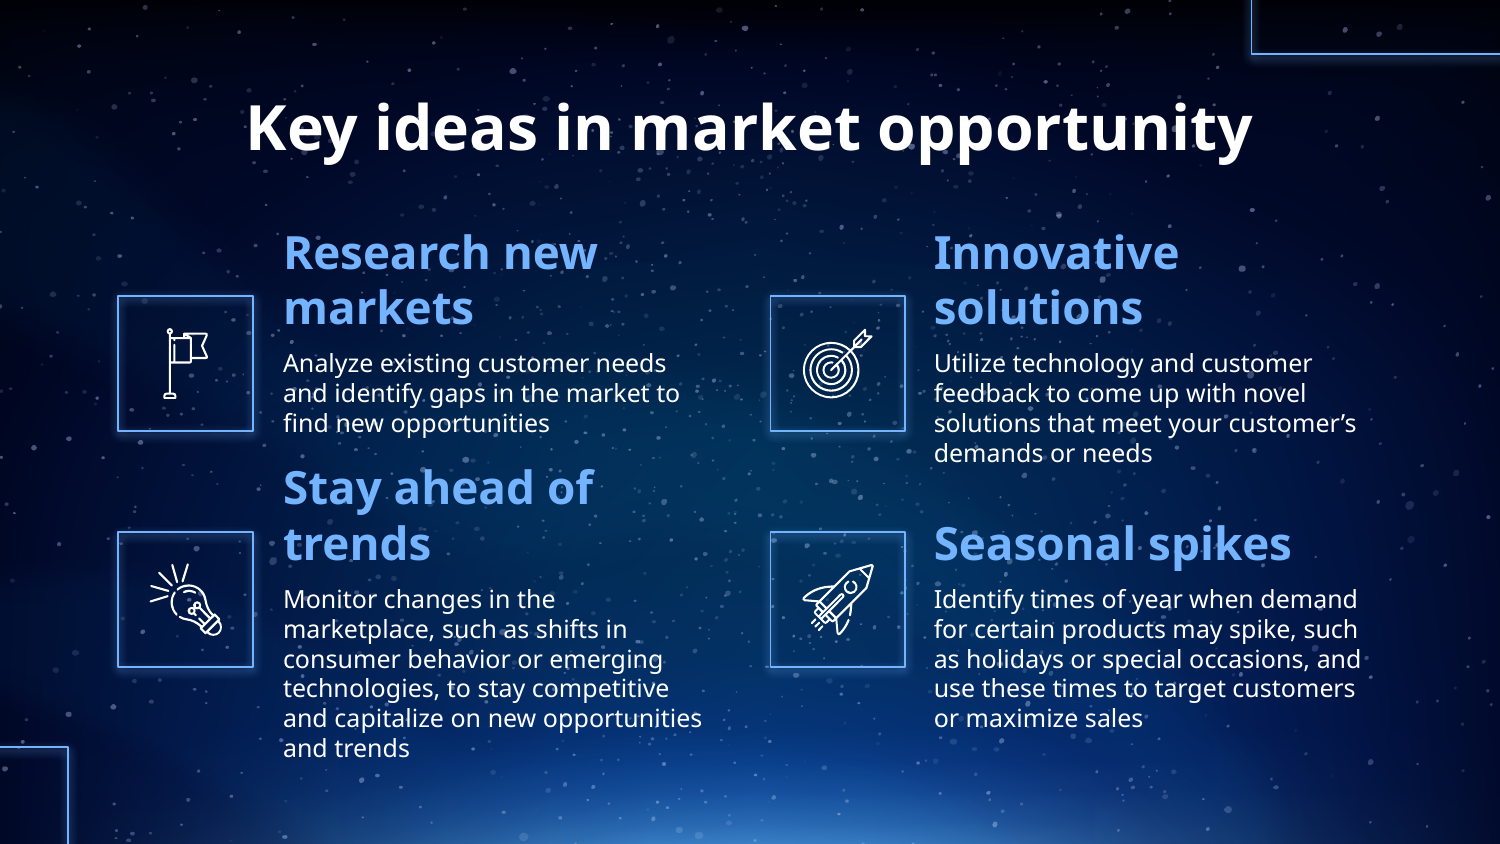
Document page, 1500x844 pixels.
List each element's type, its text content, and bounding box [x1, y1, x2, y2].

picture [1252, 0, 1500, 53]
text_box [149, 563, 223, 637]
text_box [801, 563, 875, 636]
text_box [163, 328, 208, 399]
text_box [770, 296, 906, 431]
text_box [118, 296, 254, 431]
text_box [770, 532, 906, 668]
subtitle Seasonal spikes [918, 509, 1380, 585]
subtitle Innovative solutions [918, 273, 1380, 349]
text_box [118, 532, 254, 668]
picture [0, 0, 1500, 844]
text_box [802, 328, 873, 399]
subtitle Utilize technology and customer feedback to come up with novel solutions that meet your customer’s demands or needs [918, 349, 1380, 468]
subtitle Stay ahead of trends [268, 509, 730, 568]
picture [0, 748, 67, 844]
subtitle Monitor changes in the marketplace, such as shifts in consumer behavior or emerging technologies, to stay competitive and capitalize on new opportunities and trends [268, 568, 730, 704]
subtitle Research new markets [268, 273, 730, 349]
subtitle Identify times of year when demand for certain products may spike, such as holidays or special occasions, and use these times to target customers or maximize sales [918, 585, 1380, 704]
title Key ideas in market opportunity [118, 72, 1382, 167]
subtitle Analyze existing customer needs and identify gaps in the market to find new opportunities [268, 349, 730, 468]
